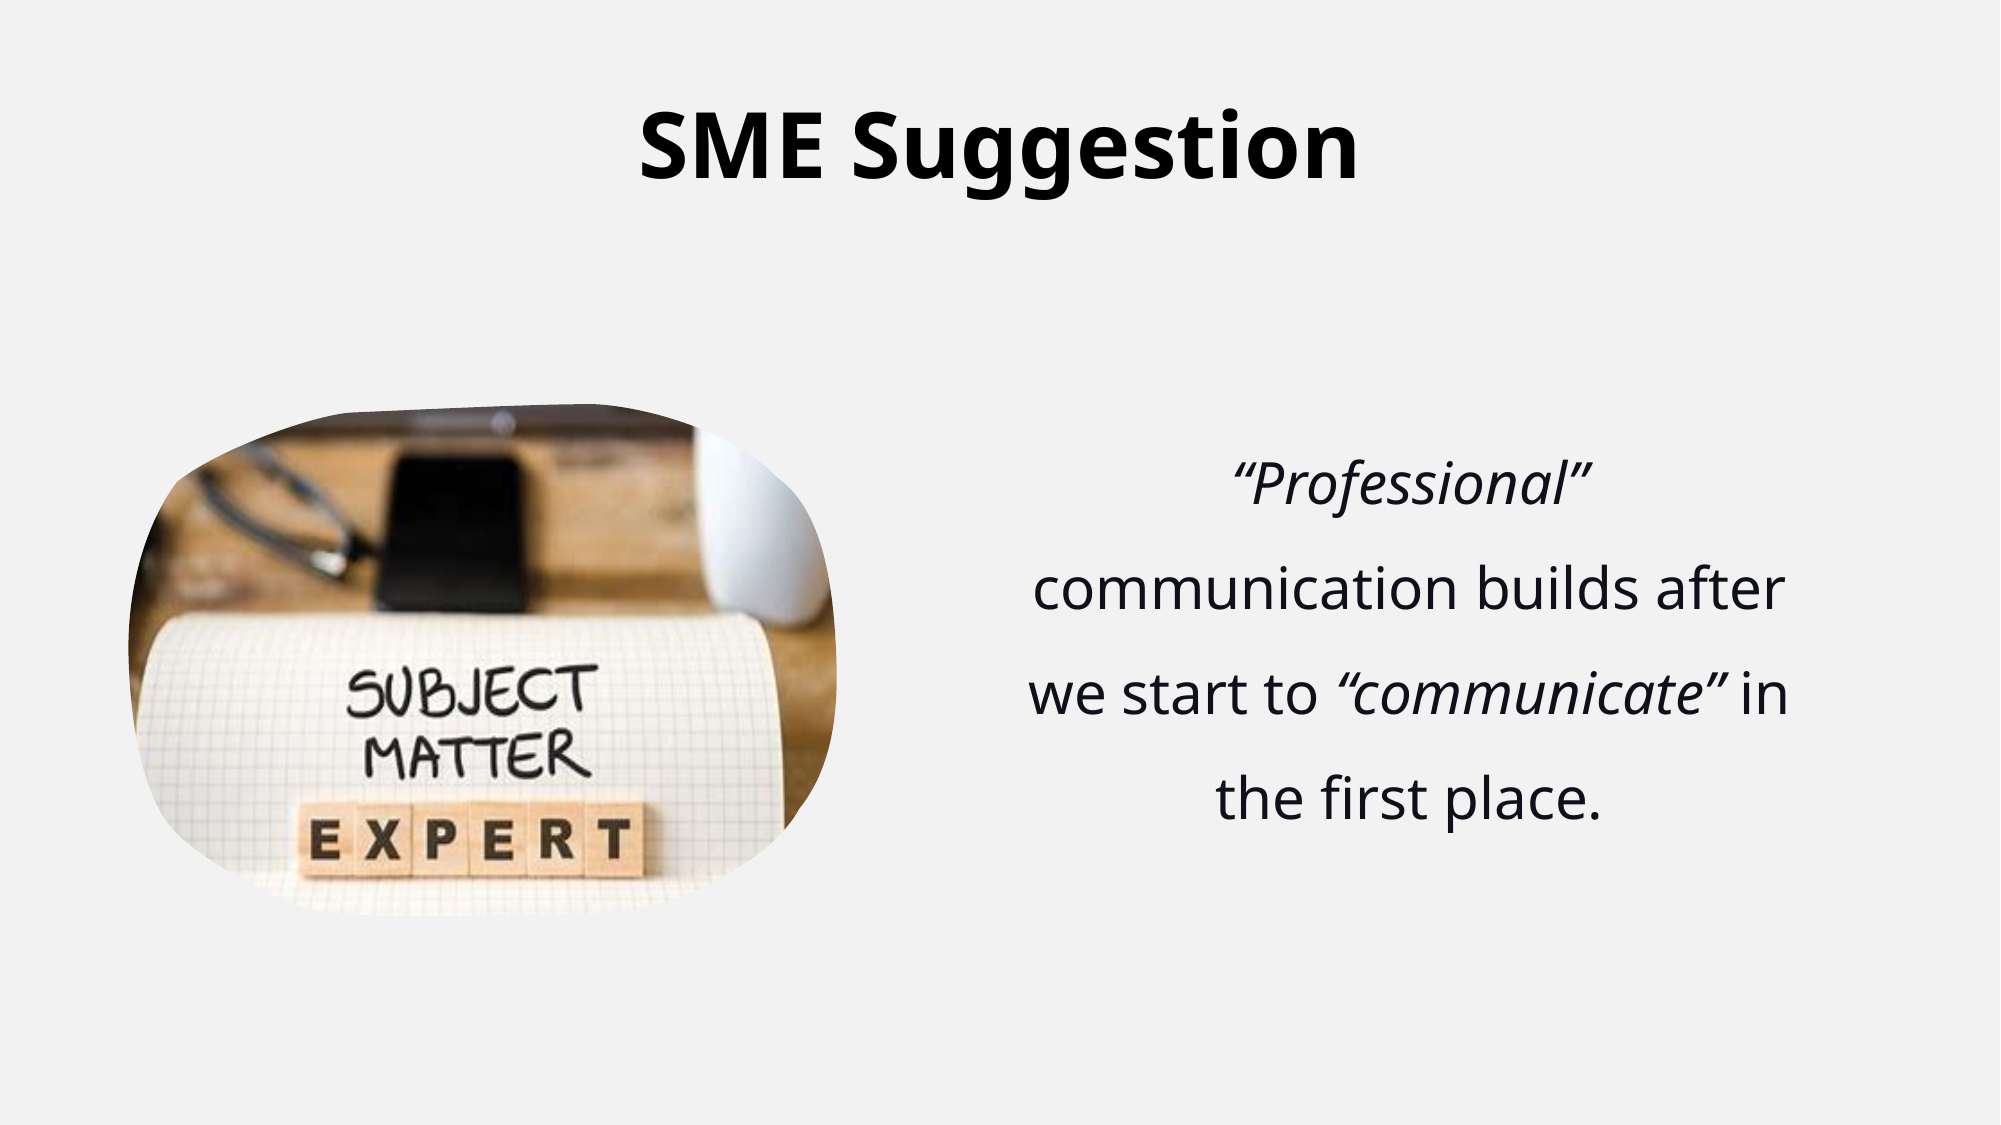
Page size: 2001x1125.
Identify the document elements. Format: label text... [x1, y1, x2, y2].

title SME Suggestion [118, 28, 1882, 271]
list “Professional” communication builds after we start to “communicate” in the first place. [999, 404, 1819, 844]
picture [127, 403, 838, 917]
